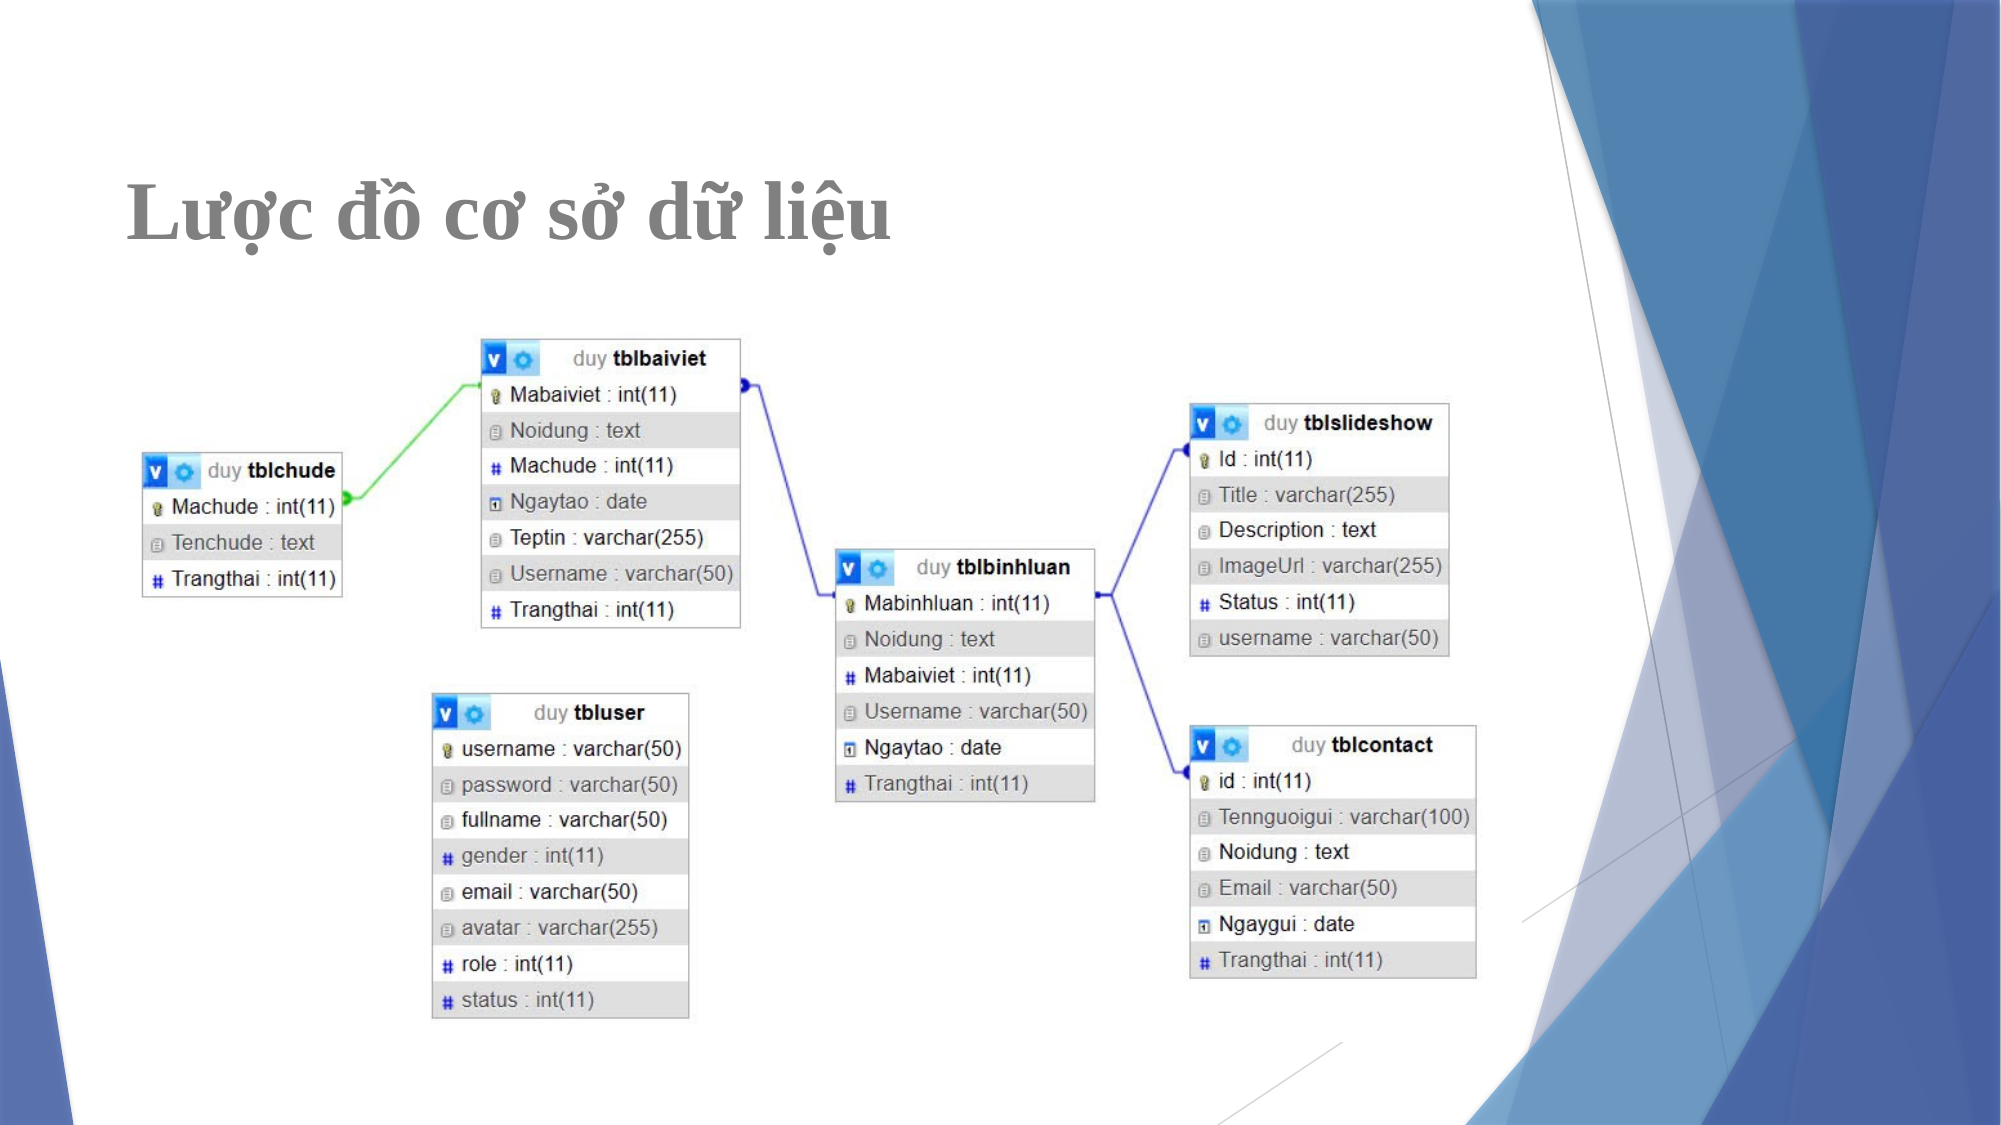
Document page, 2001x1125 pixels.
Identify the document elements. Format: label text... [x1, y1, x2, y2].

title Lược đồ cơ sở dữ liệu [111, 99, 1522, 312]
picture [110, 312, 1522, 1043]
